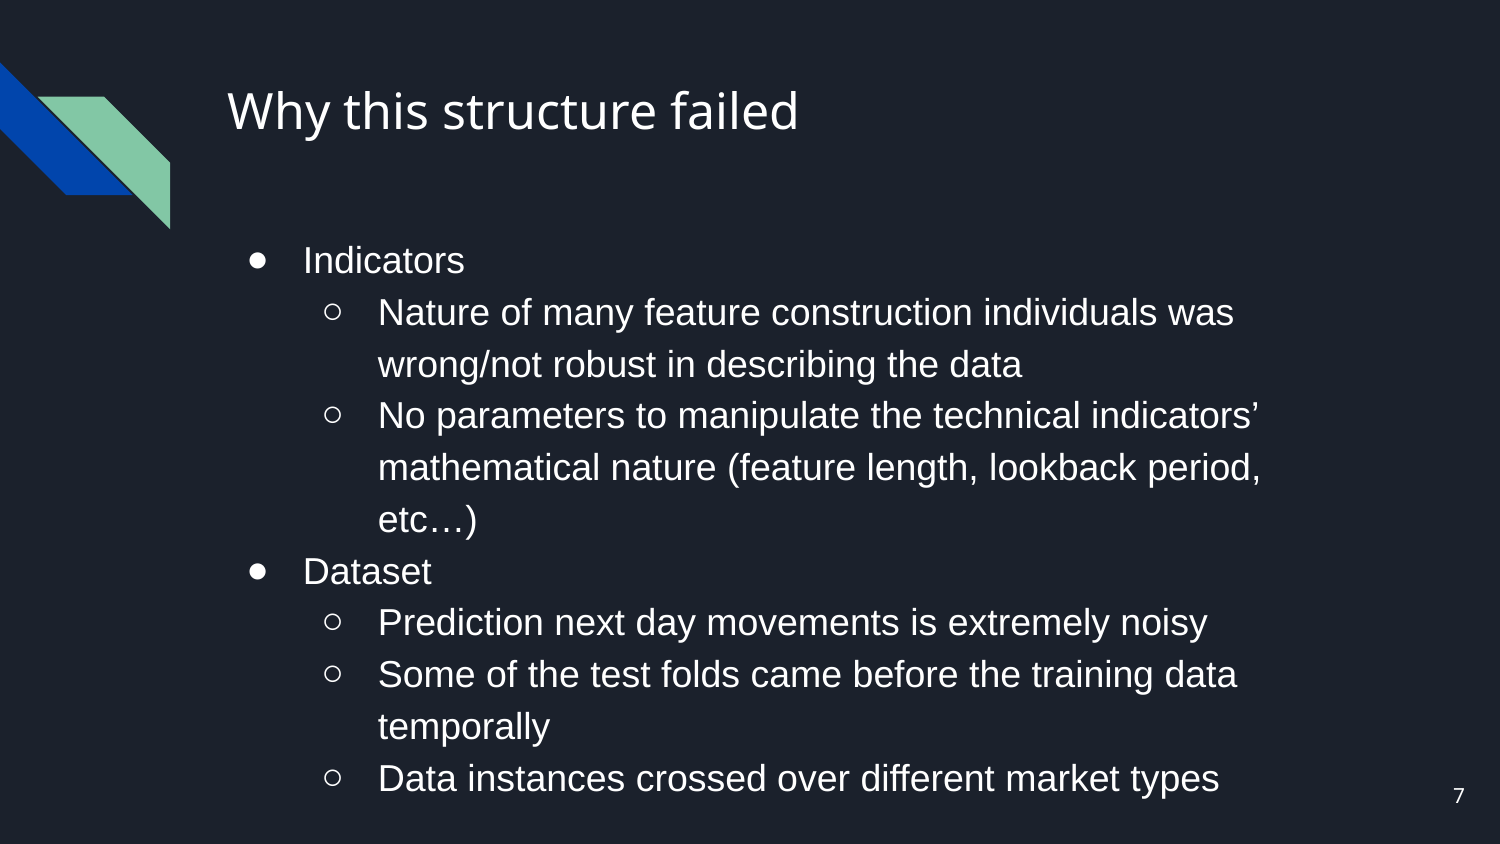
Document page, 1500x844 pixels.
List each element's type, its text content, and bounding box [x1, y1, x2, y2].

slide_number ‹#› [1389, 764, 1480, 830]
title Why this structure failed [212, 64, 1368, 214]
list Indicators Nature of many feature construction individuals was wrong/not robust in describing the data No parameters to manipulate the technical indicators’ mathematical nature (feature length, lookback period, etc…) Dataset Prediction next day movements is extremely noisy Some of the test folds came before the training data temporally Data instances crossed over different market types [212, 214, 1368, 693]
